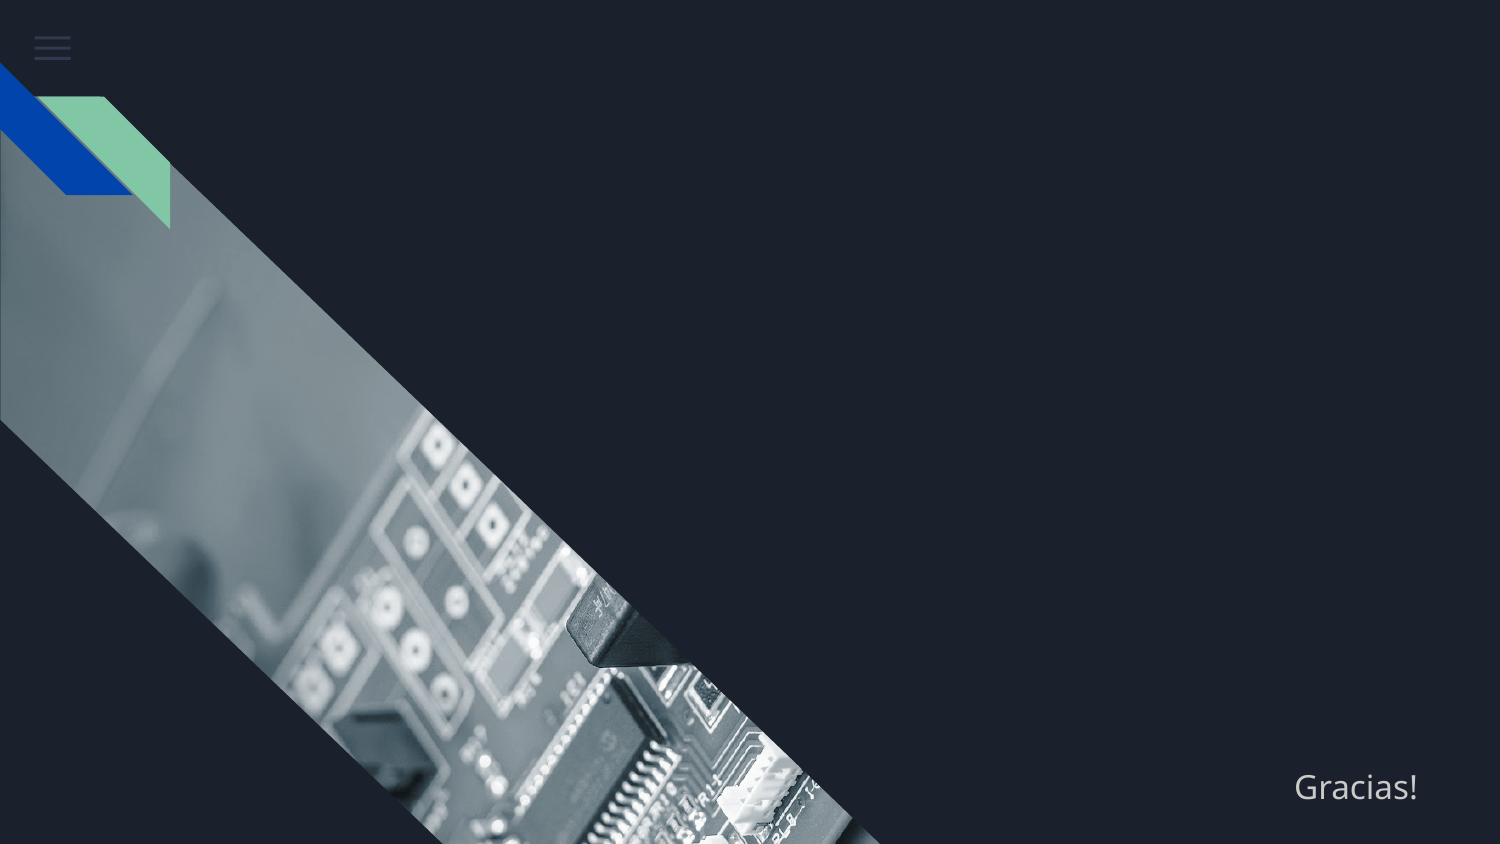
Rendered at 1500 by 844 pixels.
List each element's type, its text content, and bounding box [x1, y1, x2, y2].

picture [0, 97, 880, 844]
title Gracias! [1279, 751, 1459, 823]
